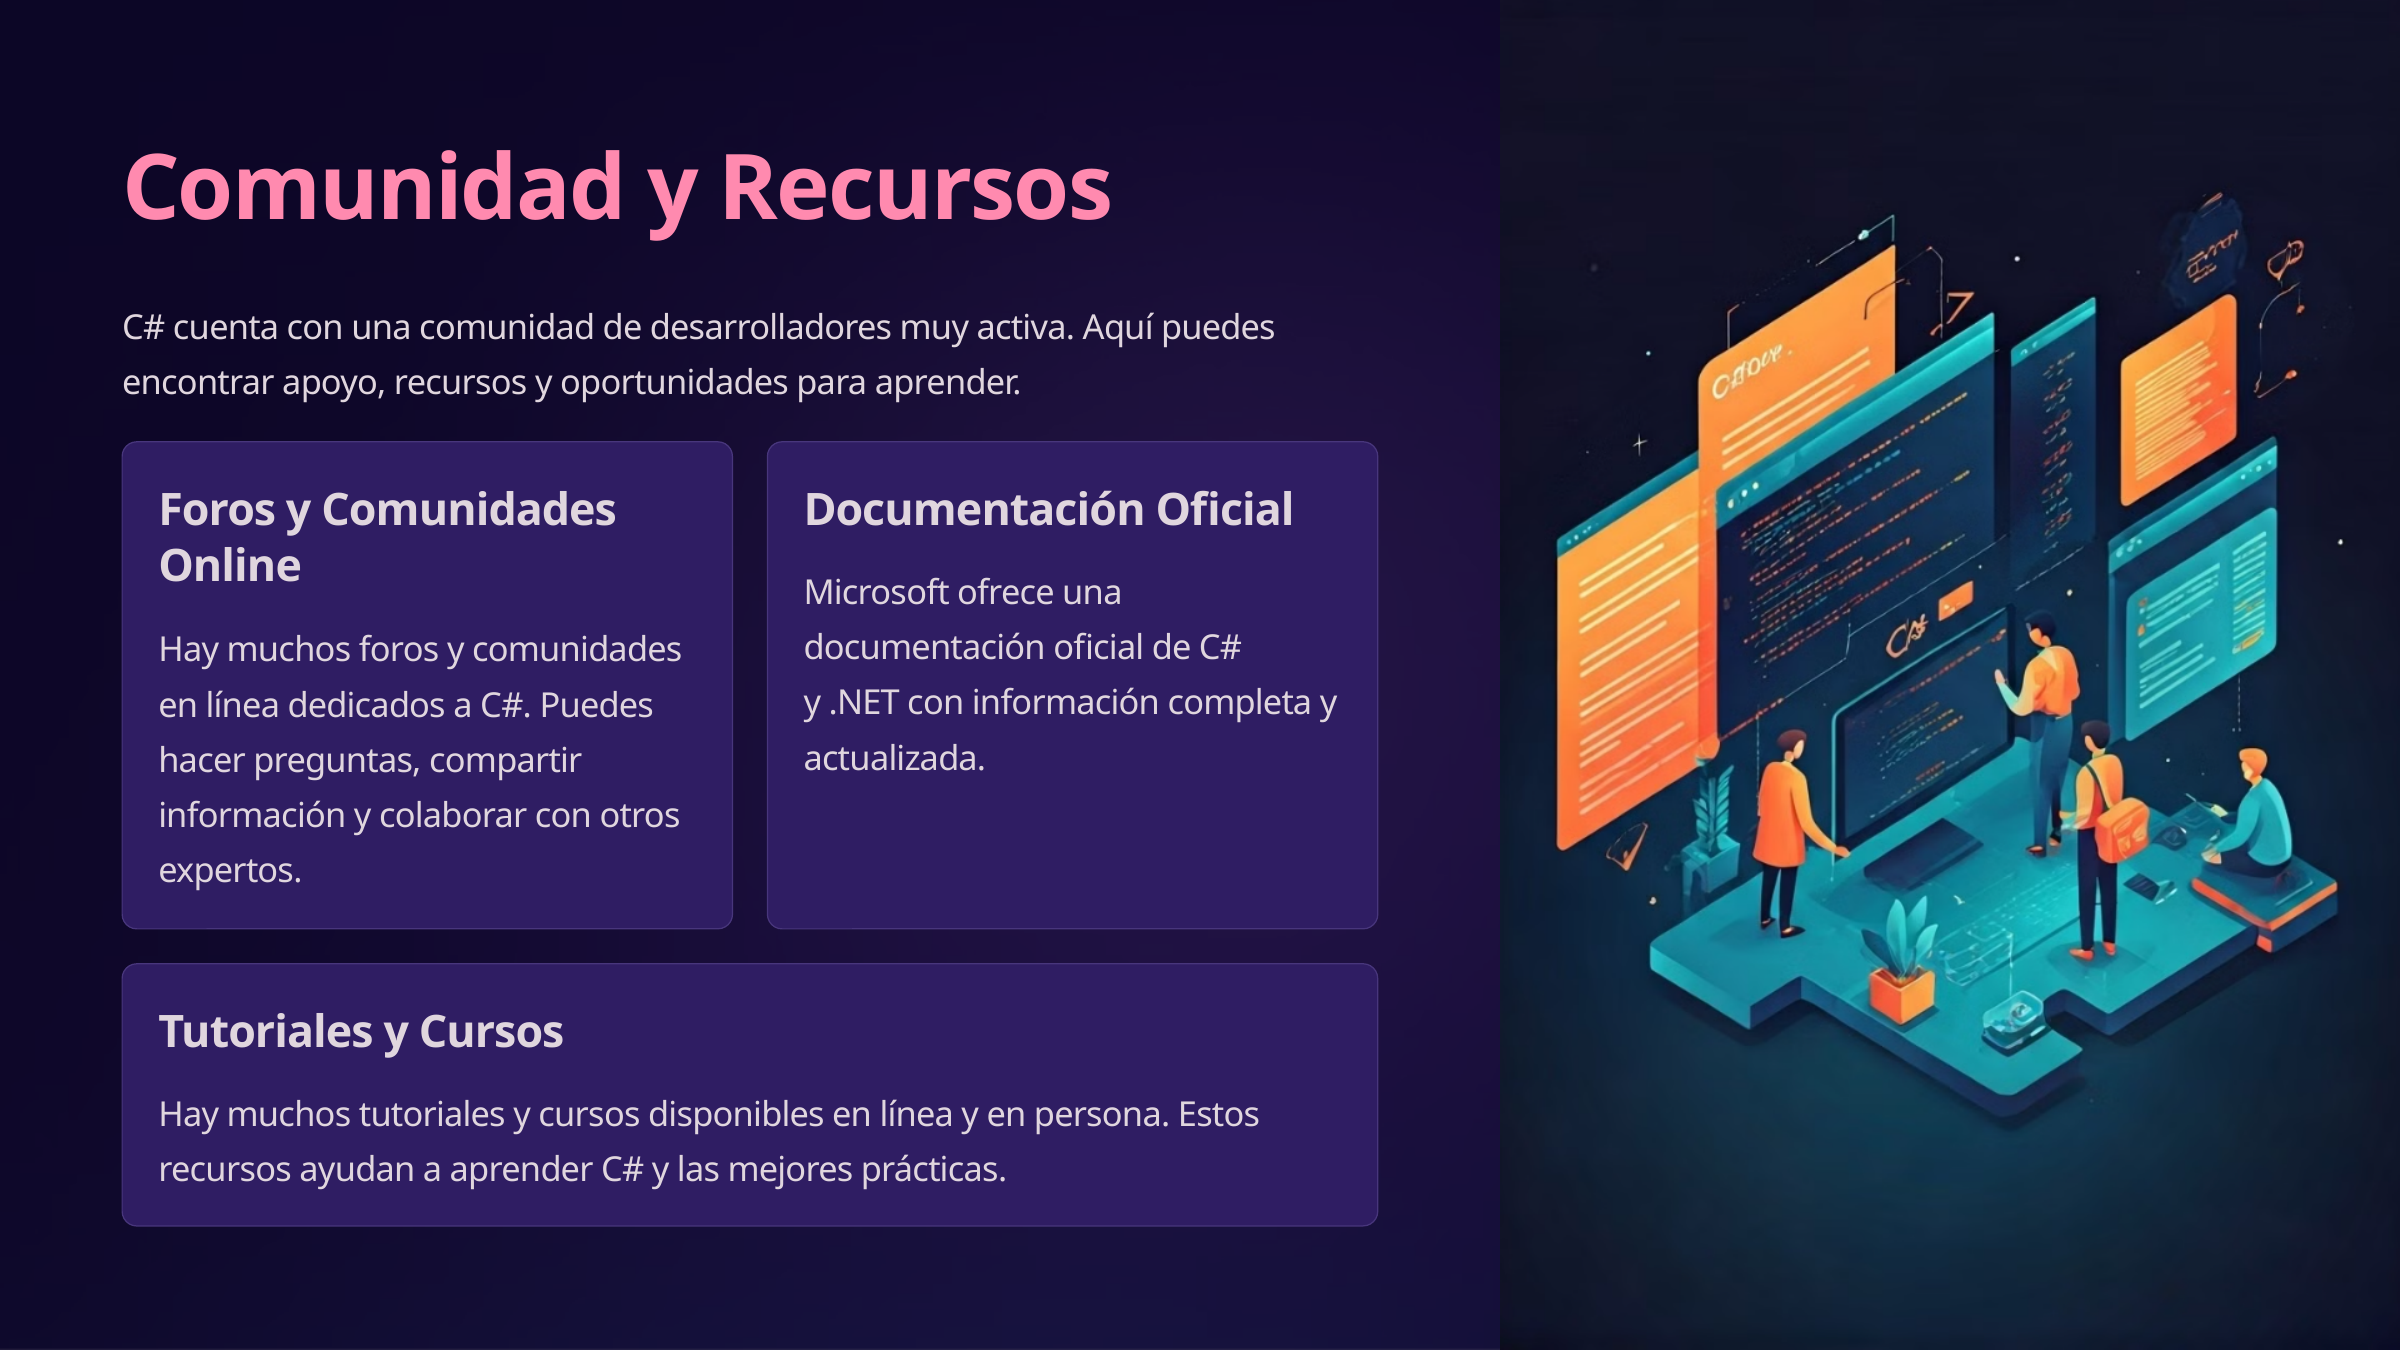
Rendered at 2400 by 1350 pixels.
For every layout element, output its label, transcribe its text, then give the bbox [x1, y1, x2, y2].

text_box [122, 441, 733, 929]
text_box Comunidad y Recursos [122, 123, 1050, 239]
text_box Hay muchos foros y comunidades en línea dedicados a C#. Puedes hacer preguntas, compartir información y colaborar con otros expertos. [158, 613, 697, 893]
text_box Documentación Oficial [803, 477, 1271, 536]
picture [1499, 0, 2400, 1350]
text_box [767, 441, 1378, 929]
text_box Hay muchos tutoriales y cursos disponibles en línea y en persona. Estos recursos ayudan a aprender C# y las mejores prácticas. [158, 1078, 1342, 1190]
text_box C# cuenta con una comunidad de desarrolladores muy activa. Aquí puedes encontrar apoyo, recursos y oportunidades para aprender. [122, 290, 1378, 403]
text_box Microsoft ofrece una documentación oficial de C# y .NET con información completa y actualizada. [803, 556, 1342, 780]
text_box Foros y Comunidades Online [158, 477, 697, 593]
text_box [122, 963, 1378, 1226]
text_box Tutoriales y Cursos [158, 999, 617, 1058]
